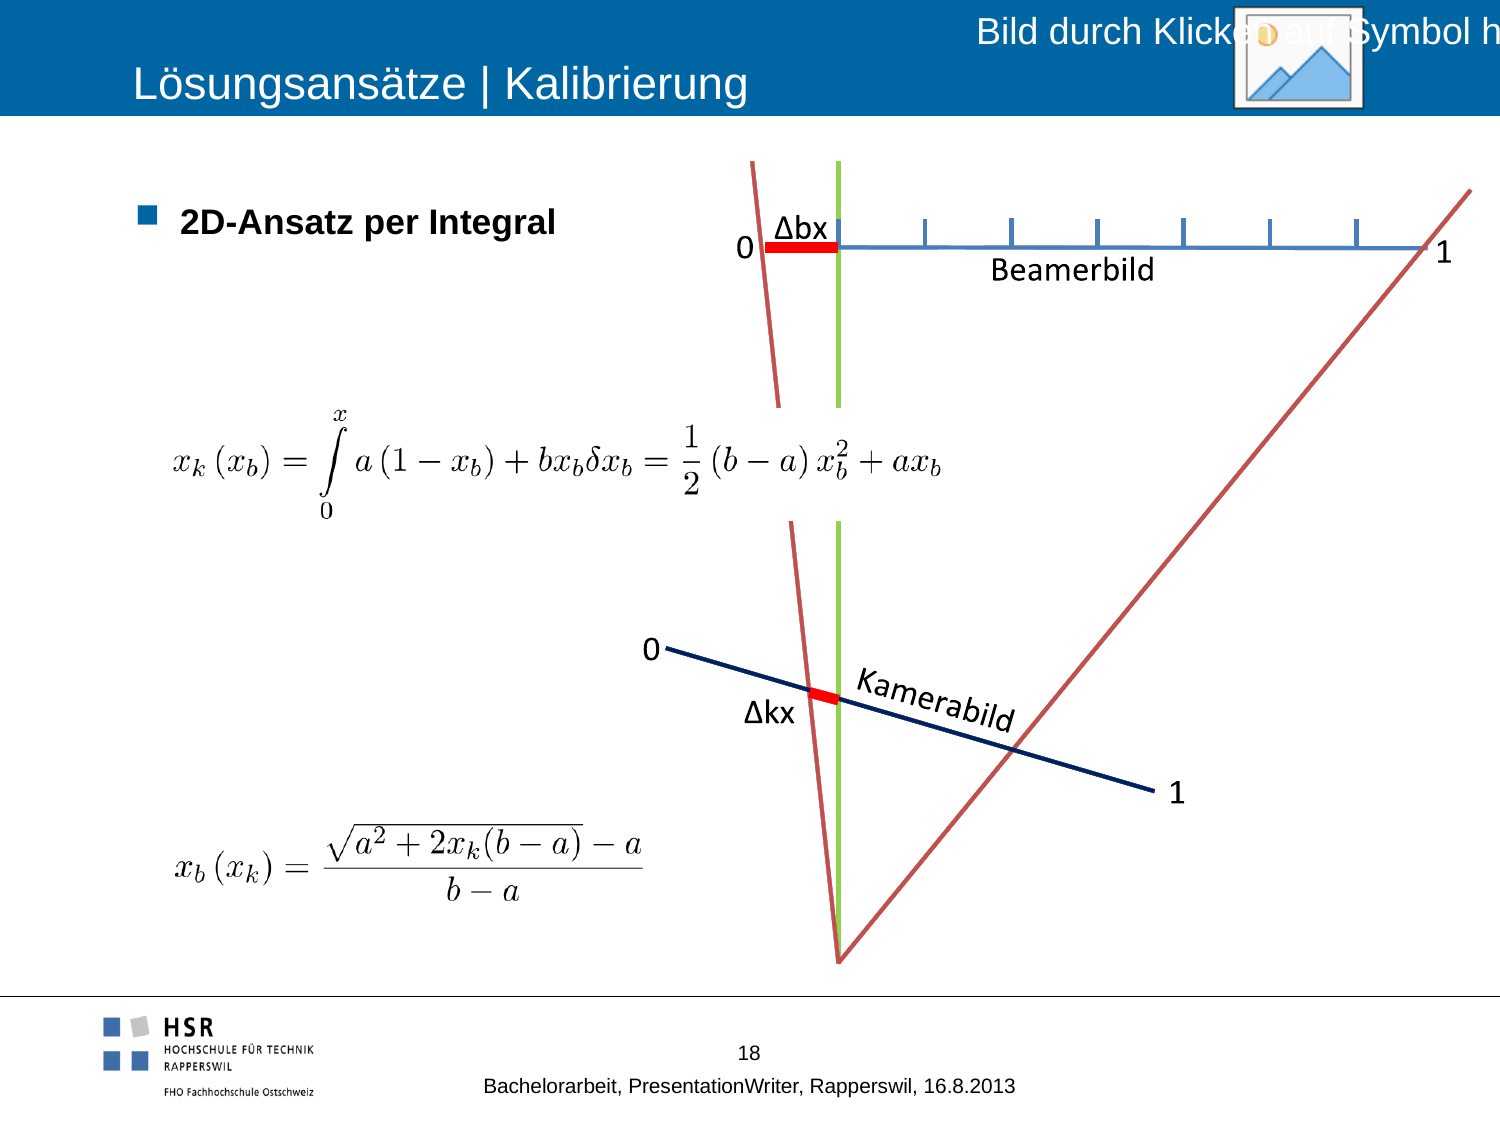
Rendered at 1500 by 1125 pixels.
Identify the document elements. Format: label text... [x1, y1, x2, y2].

picture [1097, 0, 1500, 117]
footer Bachelorarbeit, PresentationWriter, Rapperswil, 16.8.2013 [412, 1064, 1087, 1106]
picture [60, 1001, 327, 1111]
list 2D-Ansatz per Integral [76, 191, 1424, 983]
title Lösungsansätze | Kalibrierung [0, 0, 1095, 116]
slide_number 18 [413, 1042, 1085, 1062]
picture [170, 160, 1477, 970]
